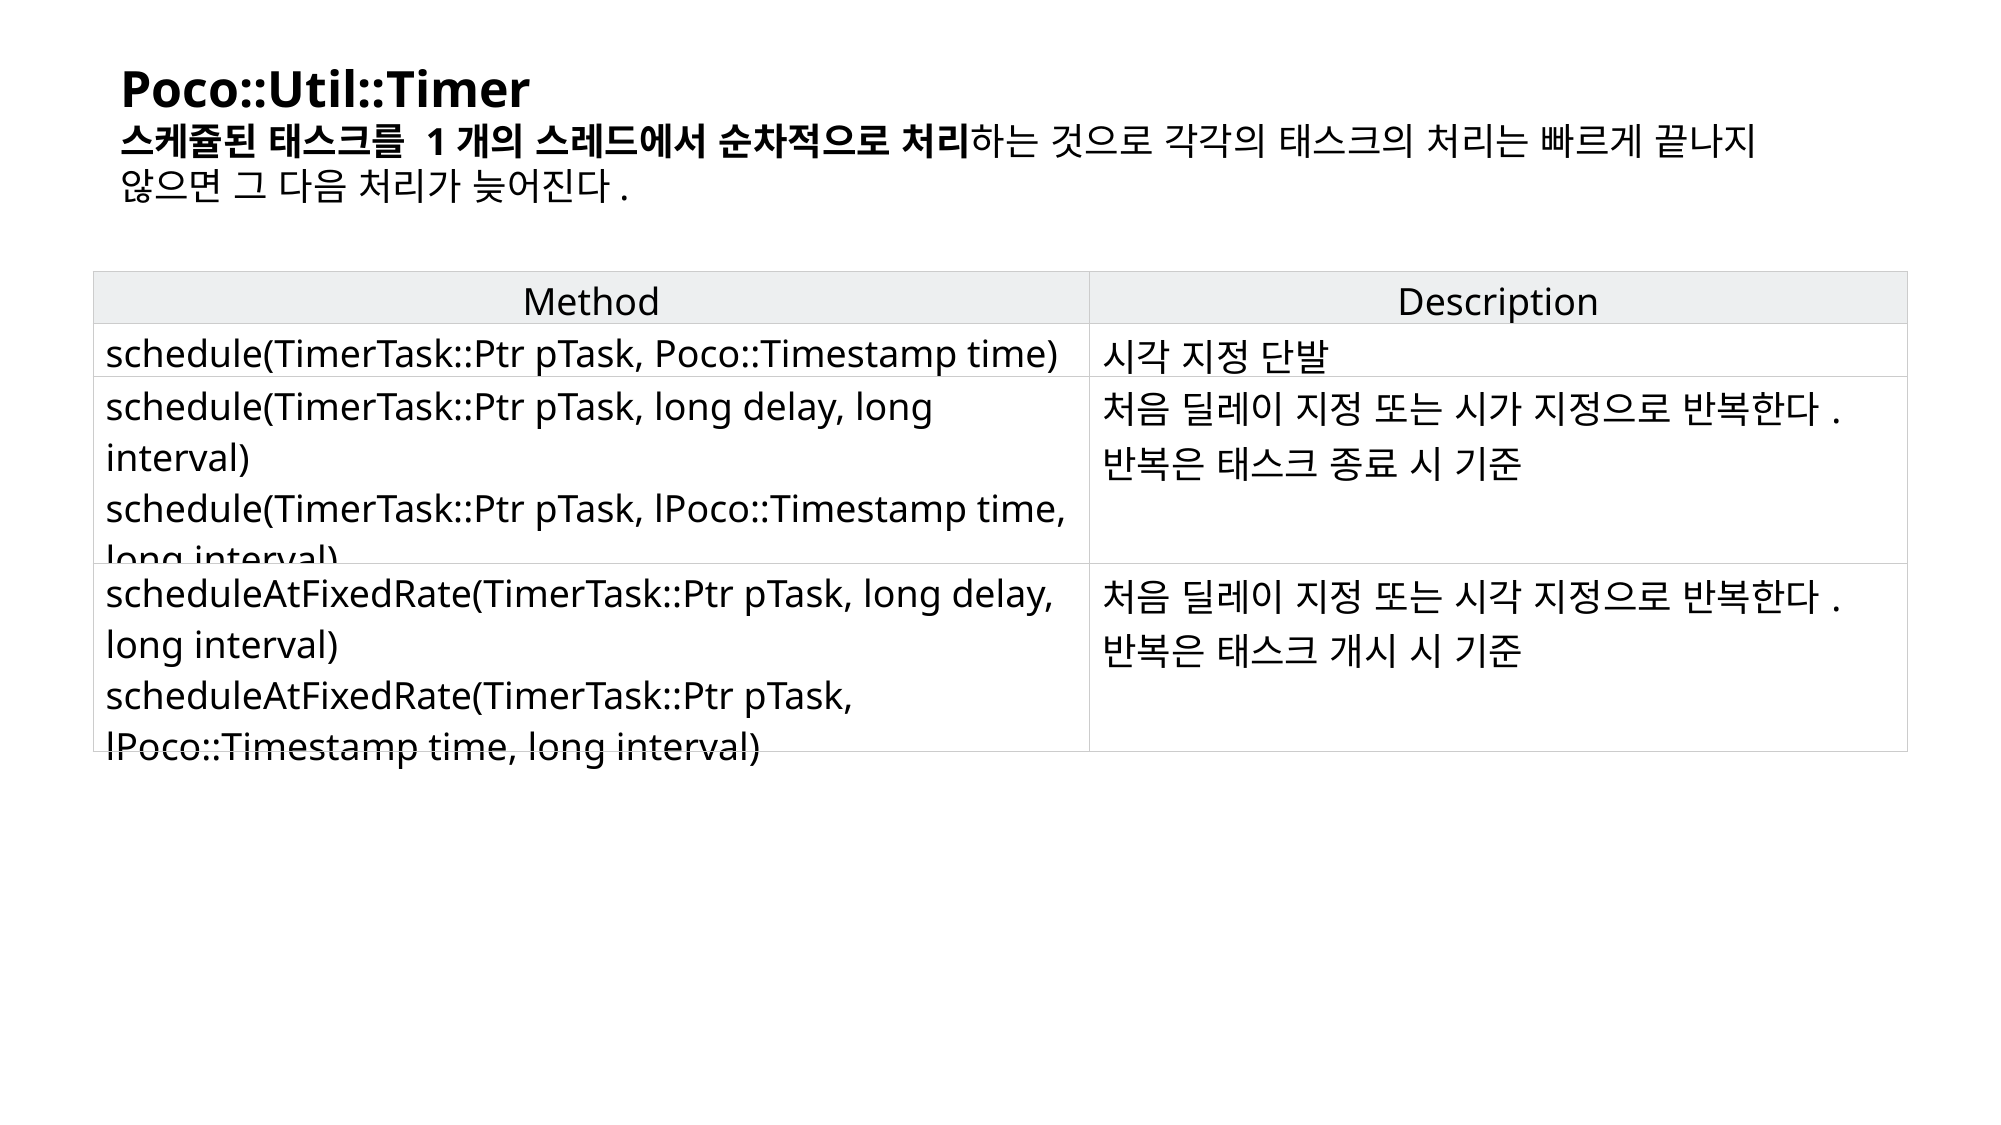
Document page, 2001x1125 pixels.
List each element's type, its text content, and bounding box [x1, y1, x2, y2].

table_cell 시각 지정 단발 [1090, 324, 1907, 376]
table_cell 처음 딜레이 지정 또는 시가 지정으로 반복한다.반복은 태스크 종료 시 기준 [1090, 377, 1907, 563]
text_box Poco::Util::Timer 스케쥴된 태스크를 1개의 스레드에서 순차적으로 처리하는 것으로 각각의 태스크의 처리는 빠르게 끝나지 않으면 그 다음 처리가 늦어진다. [105, 50, 1806, 216]
table_header Description [1090, 272, 1907, 323]
table_cell schedule(TimerTask::Ptr pTask, long delay, long interval) schedule(TimerTask::Ptr pTask, lPoco::Timestamp time, long interval) [94, 377, 1089, 563]
table_cell schedule(TimerTask::Ptr pTask, Poco::Timestamp time) [94, 324, 1089, 376]
table_cell scheduleAtFixedRate(TimerTask::Ptr pTask, long delay, long interval) scheduleAtFixedRate(TimerTask::Ptr pTask, lPoco::Timestamp time, long interval) [94, 564, 1089, 751]
table_cell 처음 딜레이 지정 또는 시각 지정으로 반복한다.반복은 태스크 개시 시 기준 [1090, 564, 1907, 751]
table_header Method [94, 272, 1089, 323]
